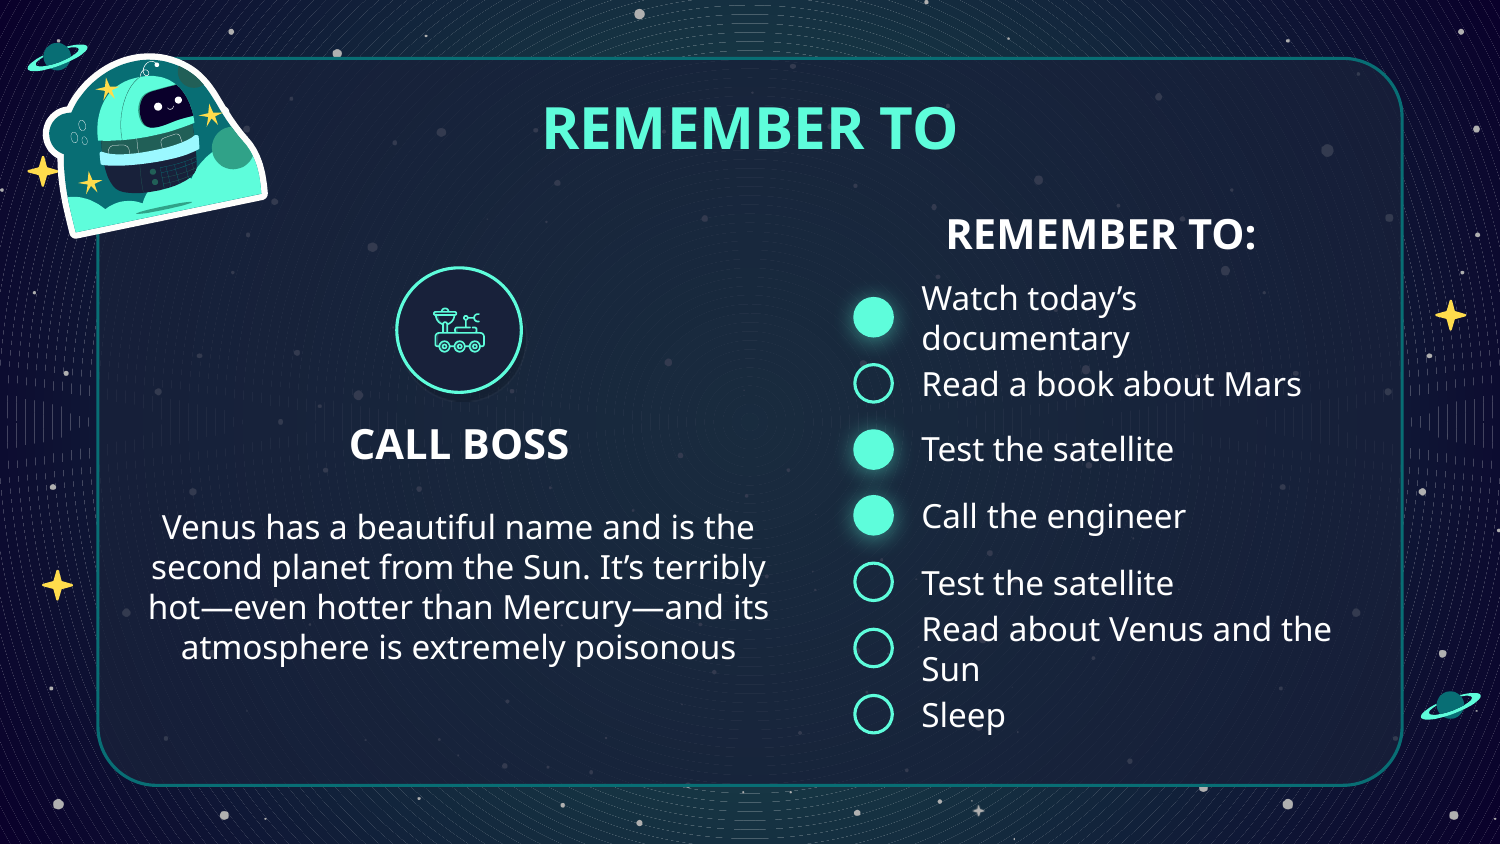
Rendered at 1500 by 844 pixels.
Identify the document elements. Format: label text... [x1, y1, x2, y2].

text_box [44, 52, 256, 222]
text_box [854, 298, 893, 336]
text_box [854, 695, 893, 733]
title CALL BOSS [118, 420, 800, 466]
subtitle Call the engineer [906, 500, 1369, 531]
text_box [854, 563, 893, 601]
subtitle Test the satellite [906, 566, 1369, 597]
subtitle Sleep [906, 699, 1369, 730]
subtitle Read a book about Mars [906, 368, 1369, 399]
title REMEMBER TO [260, 96, 1383, 156]
subtitle Venus has a beautiful name and is the second planet from the Sun. It’s terribly hot—even hotter than Mercury—and its atmosphere is extremely poisonous [118, 496, 800, 676]
title REMEMBER TO: [820, 210, 1382, 256]
text_box [854, 629, 893, 667]
text_box [854, 496, 893, 535]
subtitle Watch today’s documentary [906, 302, 1369, 333]
subtitle Test the satellite [906, 433, 1369, 464]
picture [0, 0, 1500, 844]
text_box [854, 430, 893, 469]
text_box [432, 307, 486, 353]
subtitle Read about Venus and the Sun [906, 633, 1369, 663]
text_box [396, 267, 522, 393]
text_box [854, 364, 893, 403]
